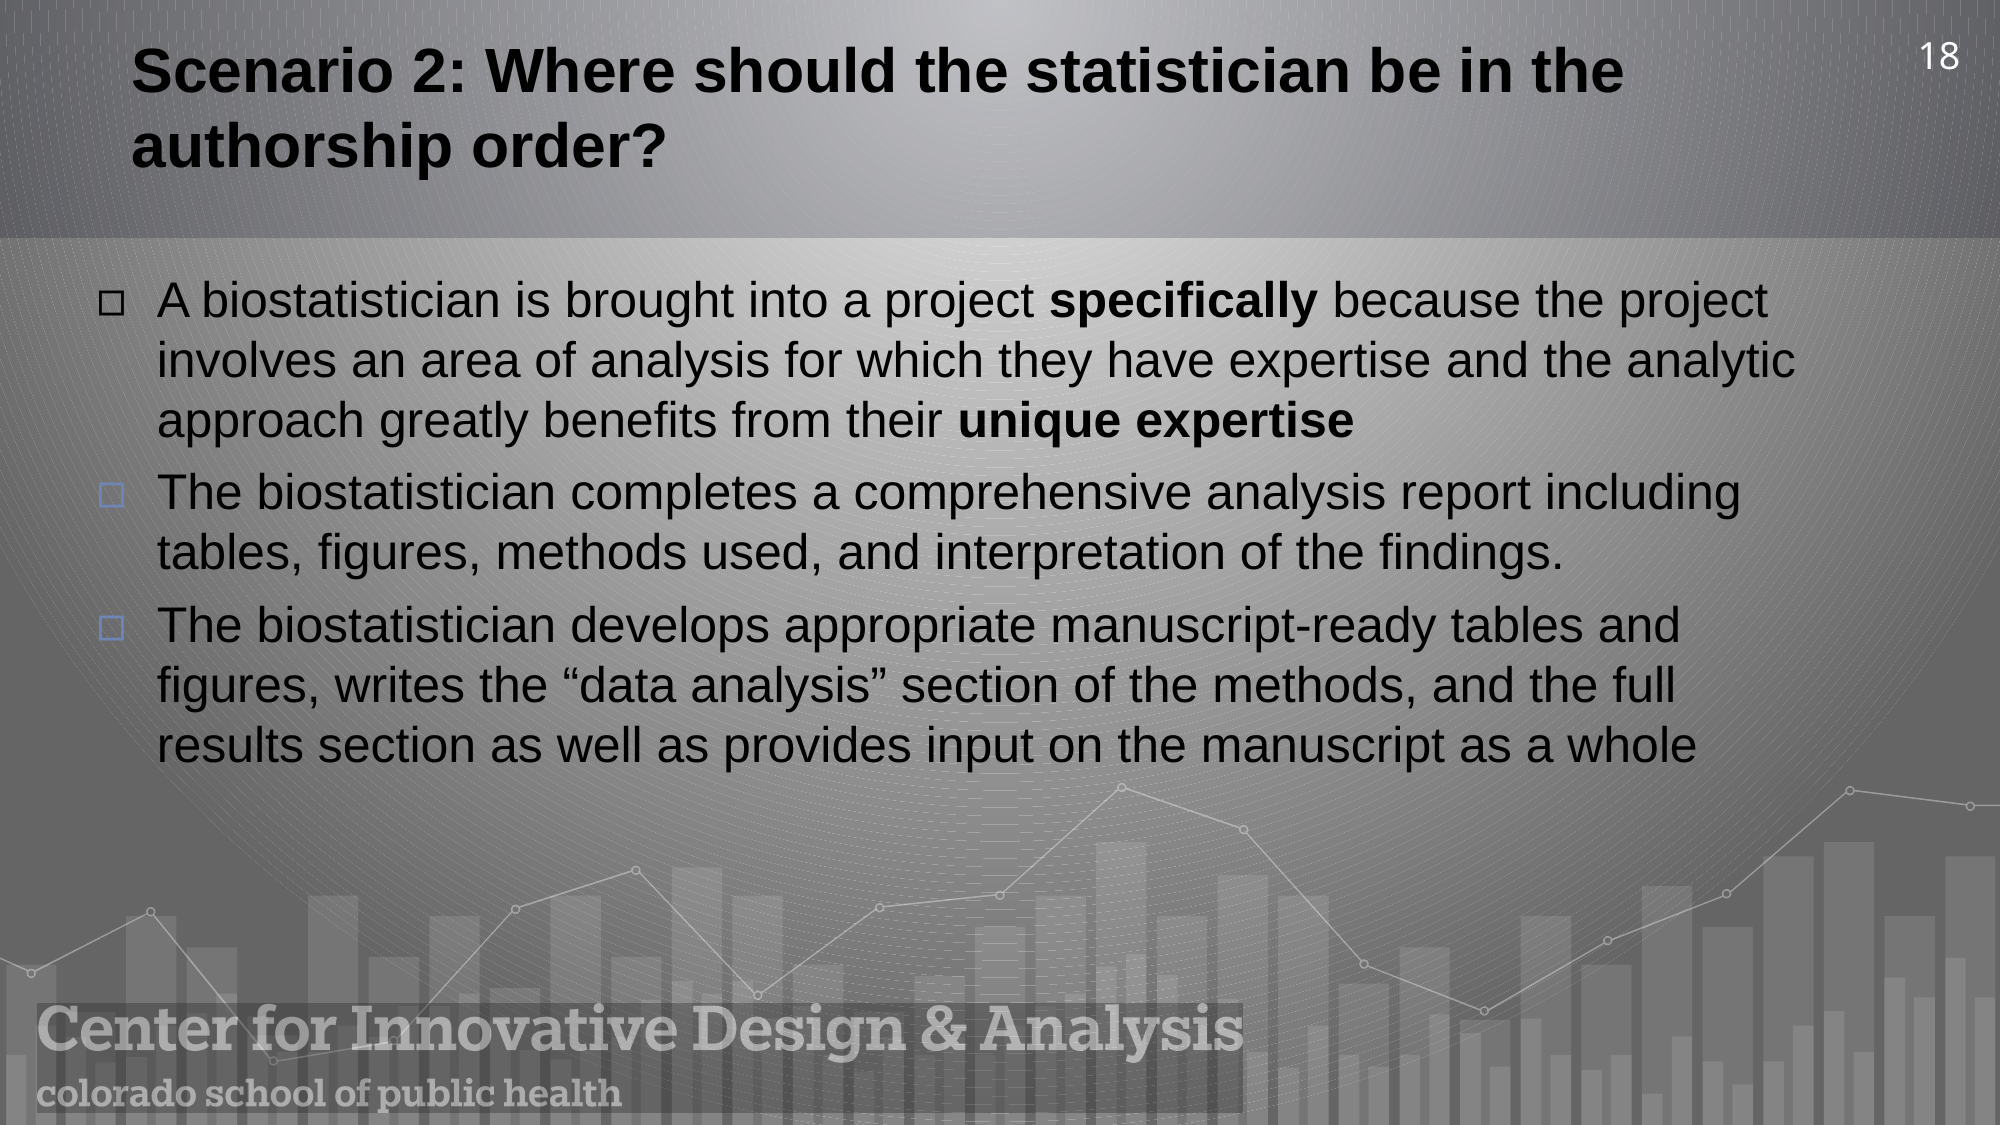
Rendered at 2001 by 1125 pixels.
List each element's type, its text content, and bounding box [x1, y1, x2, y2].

title Scenario 2: Where should the statistician be in the authorship order? [116, 17, 1798, 196]
slide_number 18 [1878, 0, 2000, 118]
list A biostatistician is brought into a project specifically because the project involves an area of analysis for which they have expertise and the analytic approach greatly benefits from their unique expertise The biostatistician completes a comprehensive analysis report including tables, figures, methods used, and interpretation of the findings. The biostatistician develops appropriate manuscript-ready tables and figures, writes the “data analysis” section of the methods, and the full results section as well as provides input on the manuscript as a whole [67, 252, 1843, 930]
